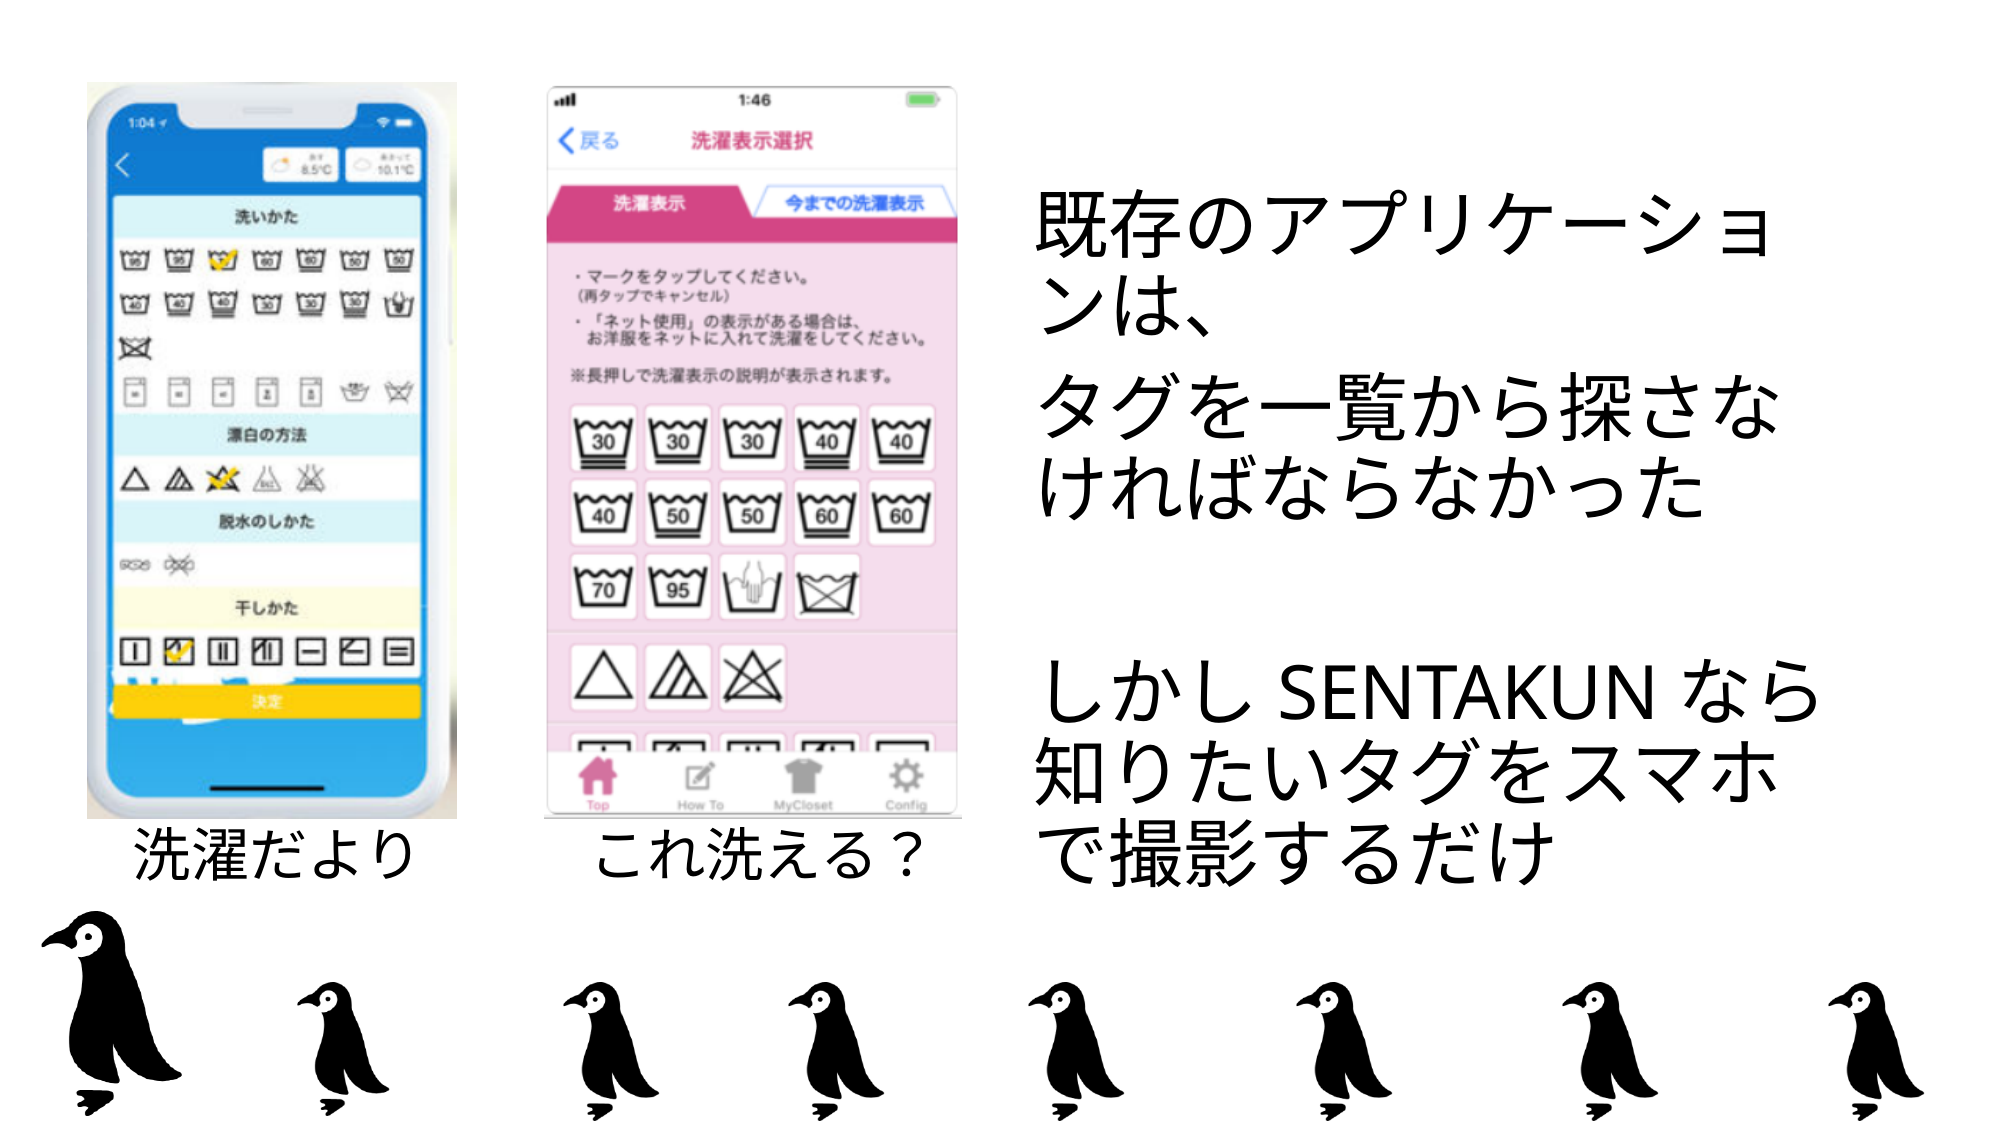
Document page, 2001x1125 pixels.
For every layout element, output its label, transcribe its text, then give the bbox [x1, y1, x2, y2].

picture [766, 982, 906, 1121]
picture [9, 911, 214, 1116]
list 既存のアプリケーションは、 タグを一覧から探さなければならなかった しかしSENTAKUNなら知りたいタグをスマホで撮影するだけ [1019, 180, 1869, 894]
picture [1540, 982, 1680, 1121]
text_box これ洗える？ [574, 810, 993, 896]
picture [541, 982, 681, 1121]
picture [276, 982, 410, 1116]
picture [543, 82, 962, 819]
picture [87, 82, 457, 819]
text_box 洗濯だより [118, 810, 487, 896]
picture [1006, 982, 1146, 1121]
picture [1274, 982, 1414, 1121]
picture [1806, 982, 1946, 1121]
